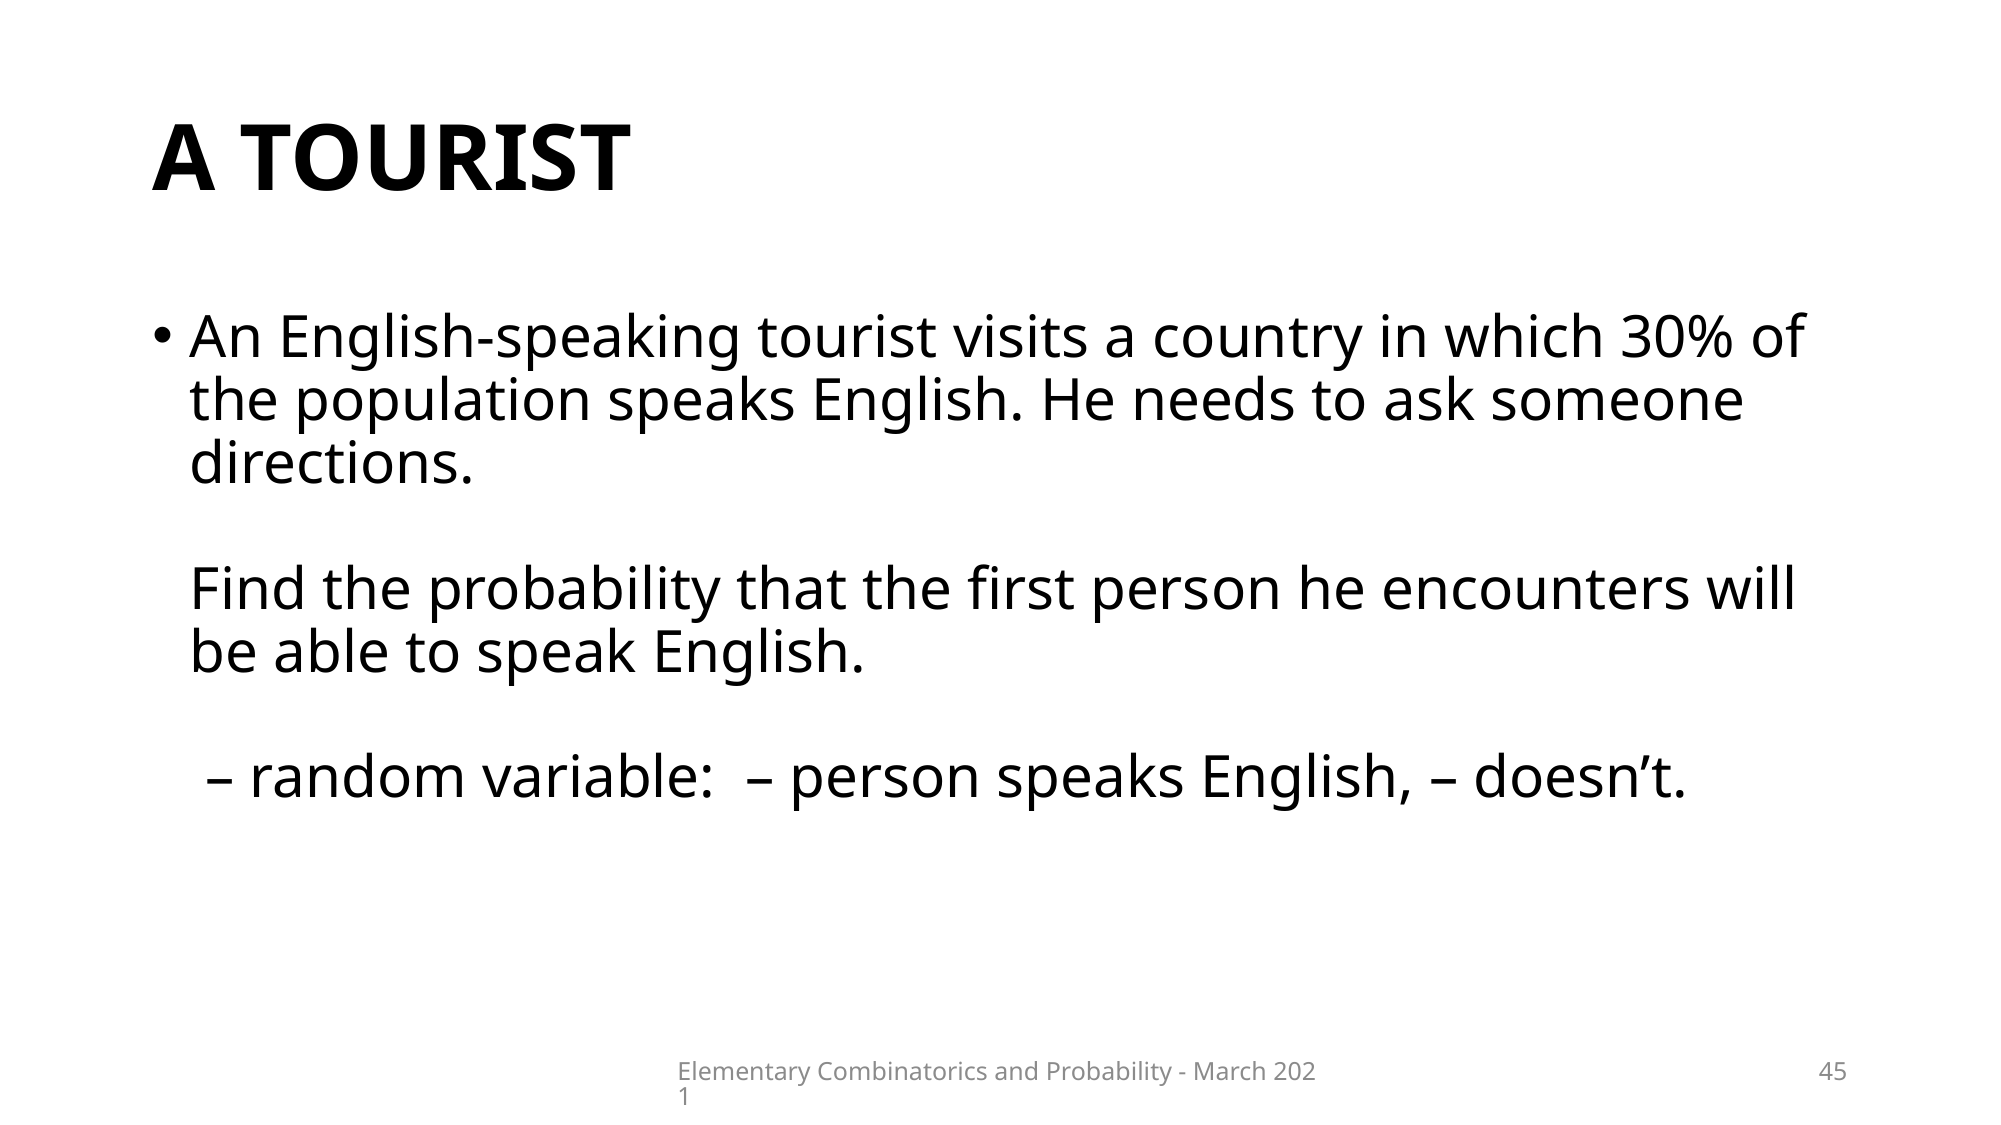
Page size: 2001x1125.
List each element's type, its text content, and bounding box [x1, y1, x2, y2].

title A Tourist [137, 52, 1863, 270]
slide_number 45 [1412, 1042, 1863, 1103]
footer Elementary Combinatorics and Probability - March 2021 [662, 1042, 1338, 1103]
